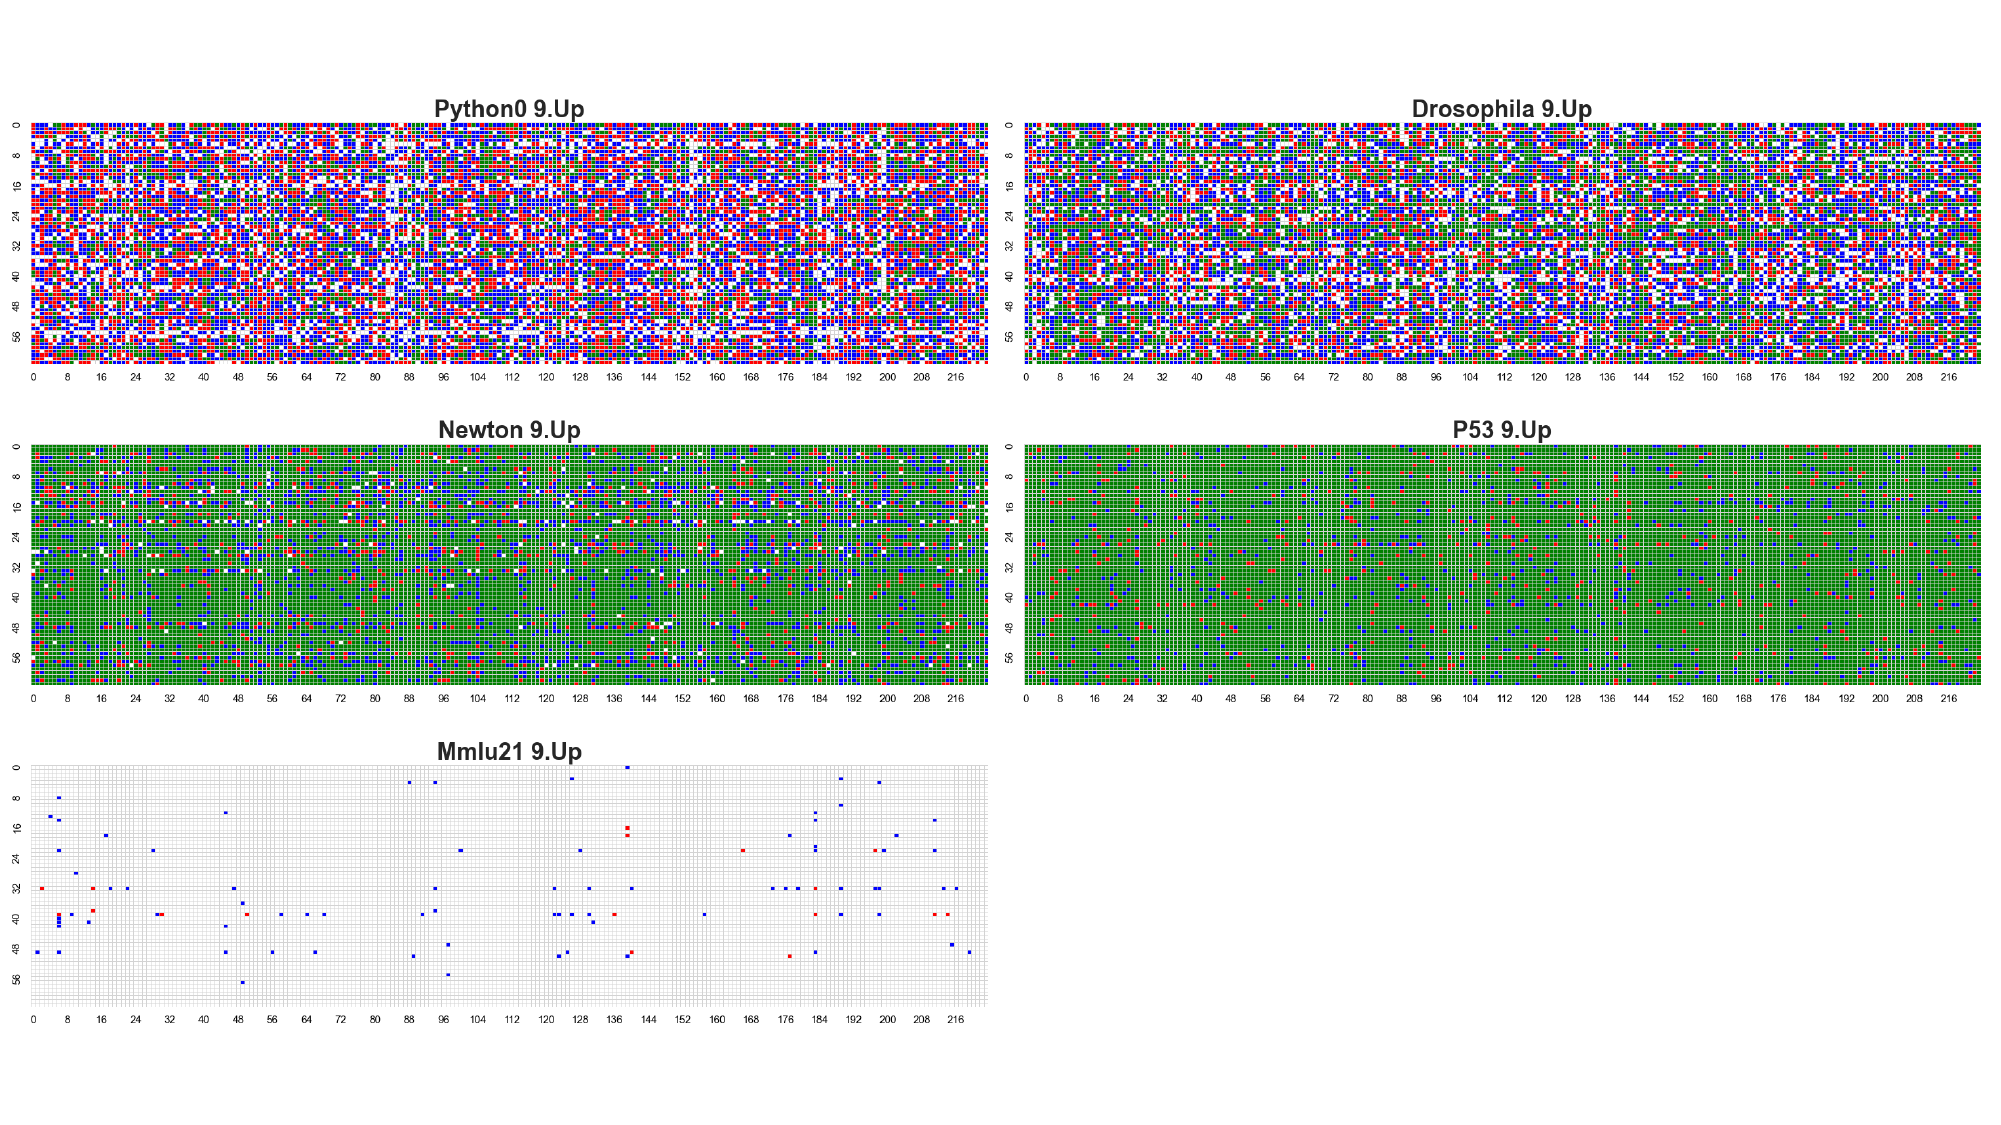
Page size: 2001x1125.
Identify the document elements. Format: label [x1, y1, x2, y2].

picture [0, 87, 2000, 1037]
